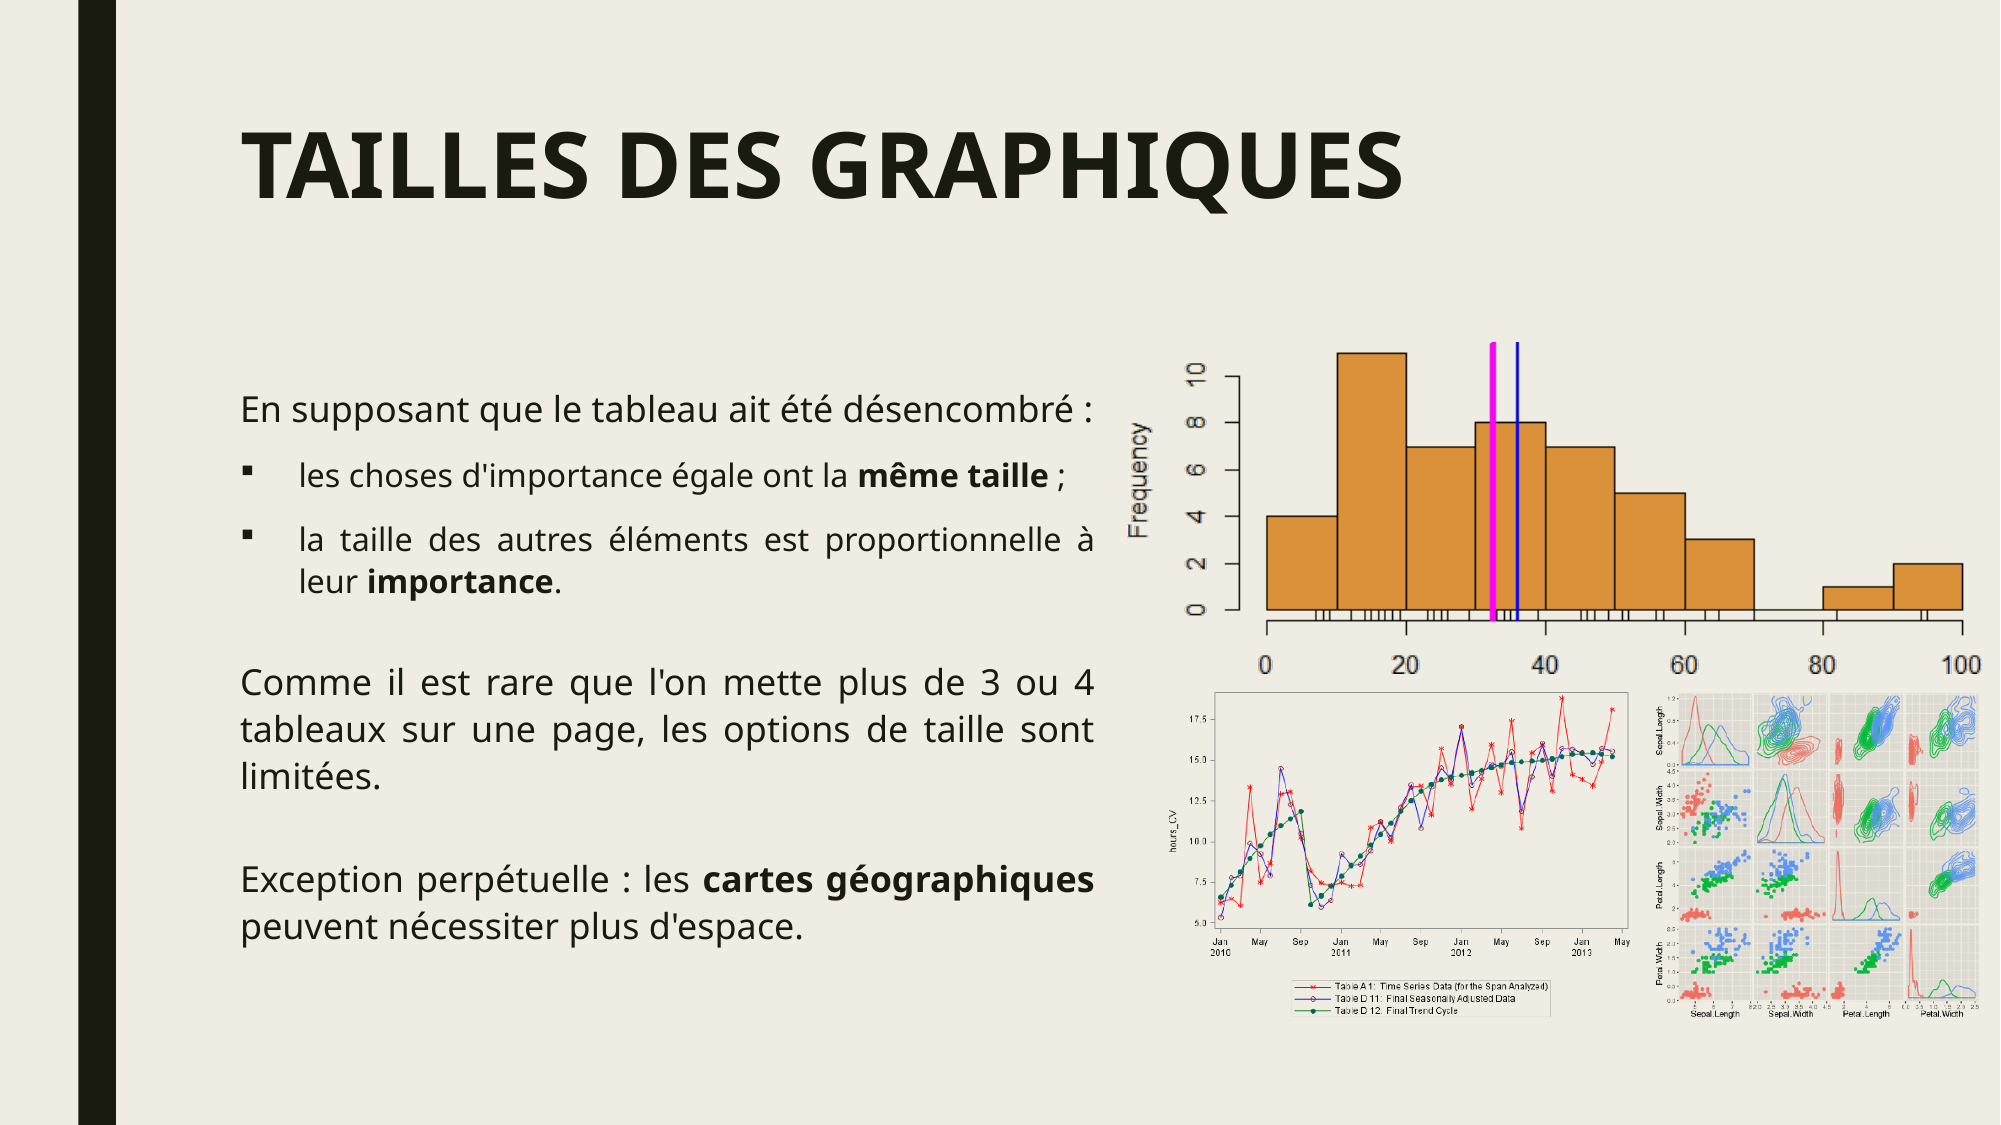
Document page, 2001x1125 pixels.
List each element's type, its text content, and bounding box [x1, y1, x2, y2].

picture [1163, 688, 1631, 1023]
title TAILLES DES GRAPHIQUES [225, 112, 1800, 357]
list En supposant que le tableau ait été désencombré : les choses d'importance égale ont la même taille ; la taille des autres éléments est proportionnelle à leur importance. Comme il est rare que l'on mette plus de 3 ou 4 tableaux sur une page, les options de taille sont limitées. Exception perpétuelle : les cartes géographiques peuvent nécessiter plus d'espace. [225, 375, 1111, 1009]
picture [1648, 688, 1982, 1023]
picture [1127, 342, 1982, 674]
